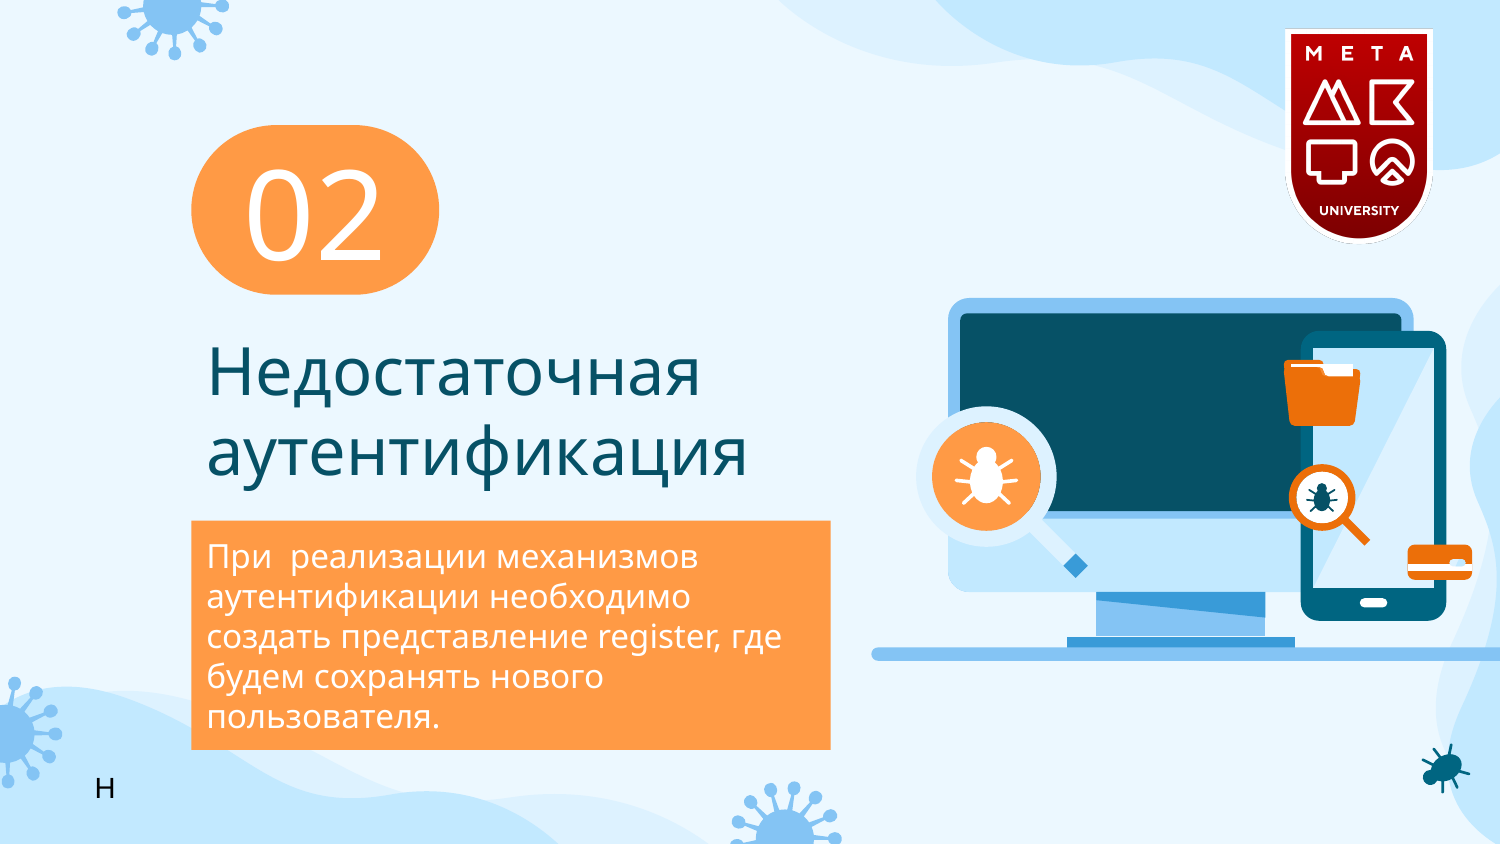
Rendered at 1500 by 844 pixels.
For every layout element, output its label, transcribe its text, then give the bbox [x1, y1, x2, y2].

text_box [1096, 591, 1266, 618]
text_box [191, 155, 211, 265]
text_box [960, 313, 1402, 512]
text_box [1066, 636, 1296, 647]
subtitle При реализации механизмов аутентификации необходимо создать представление register, где будем сохранять нового пользователя. [191, 523, 831, 750]
text_box [955, 518, 1278, 593]
text_box [871, 647, 1500, 661]
text_box [420, 156, 440, 264]
text_box [1096, 601, 1266, 637]
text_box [1283, 330, 1473, 622]
title Недостаточная аутентификация [191, 314, 869, 523]
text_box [909, 406, 1089, 579]
picture [1226, 0, 1492, 291]
title 02 [211, 105, 420, 314]
text_box [1093, 512, 1278, 518]
text_box [948, 297, 1414, 404]
text_box Н [79, 762, 131, 812]
